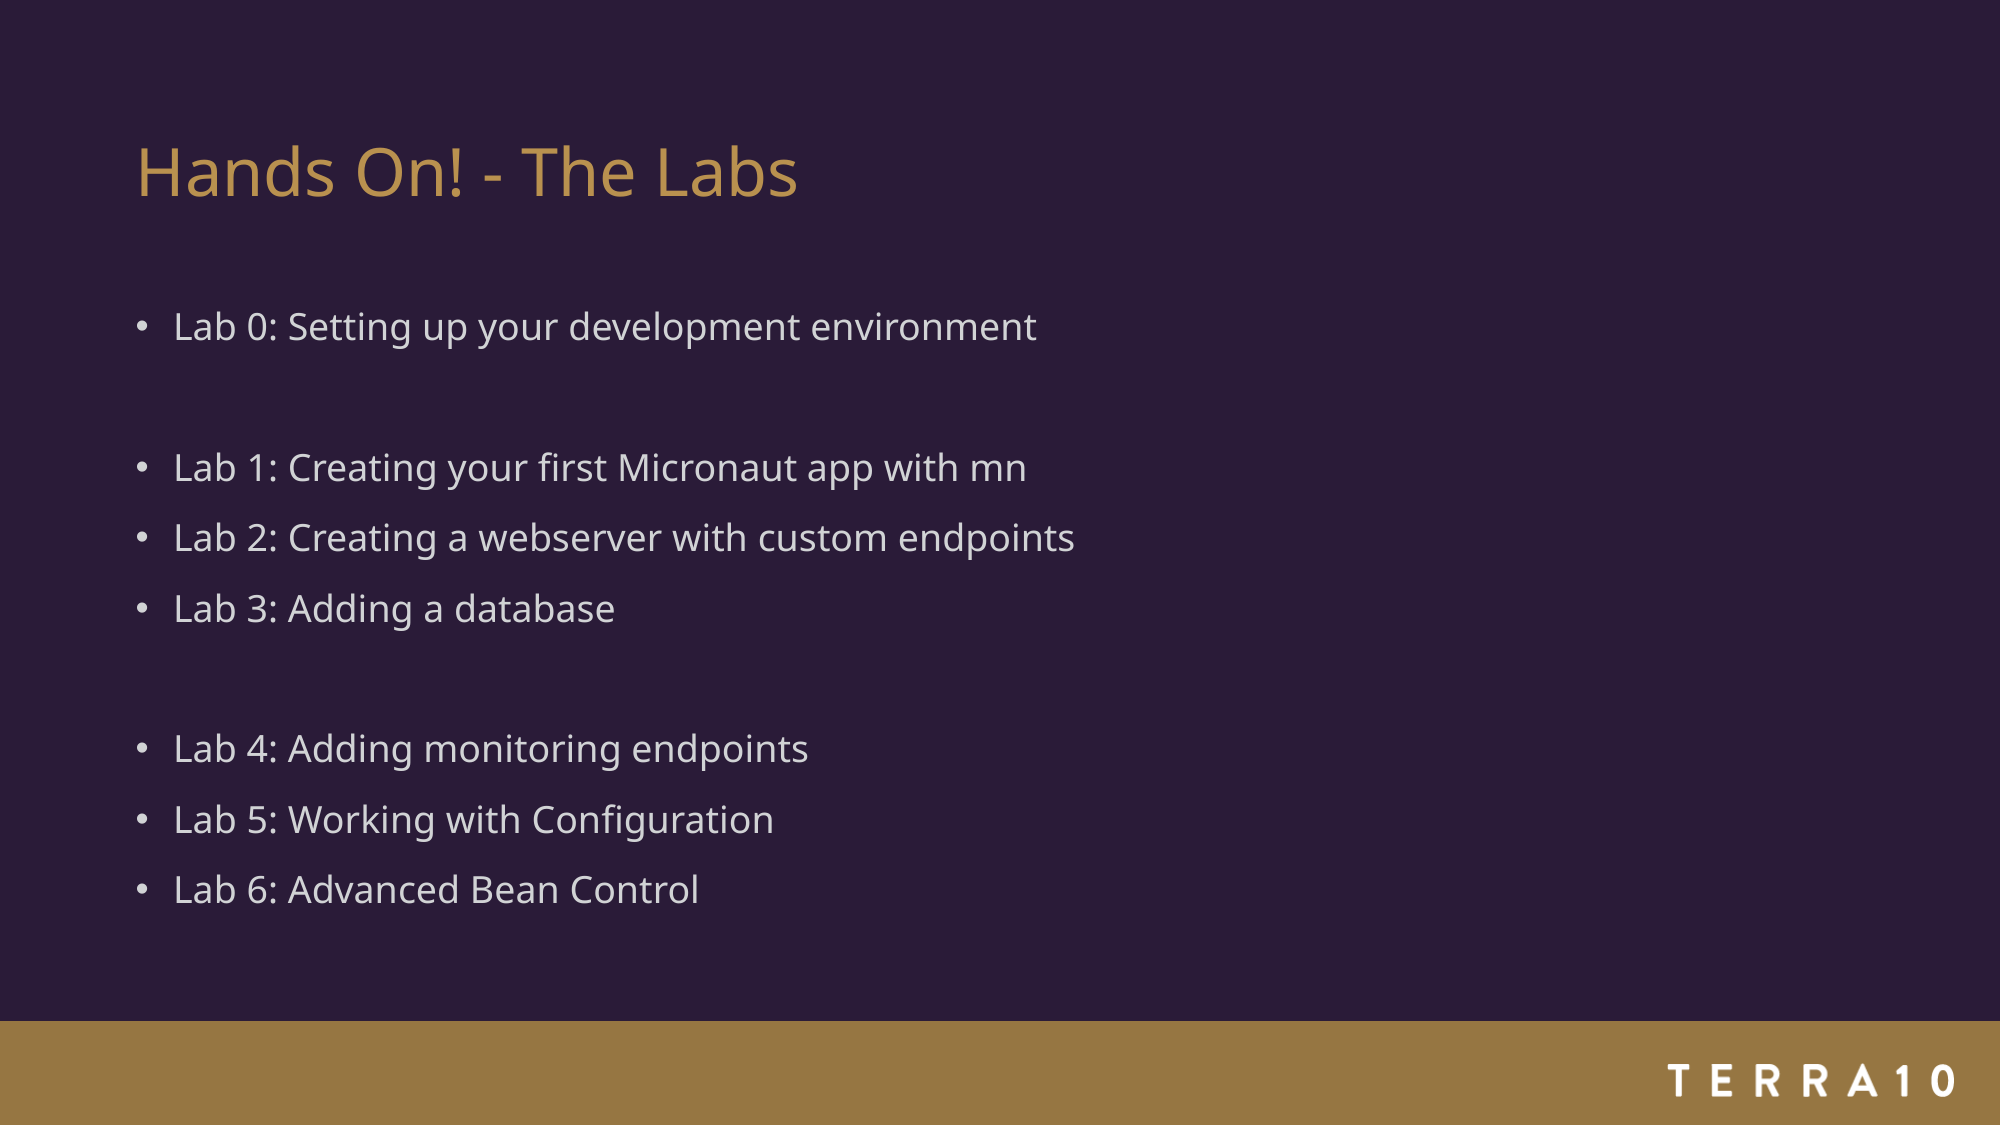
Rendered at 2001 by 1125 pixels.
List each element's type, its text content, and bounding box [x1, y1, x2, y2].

list Lab 0: Setting up your development environment Lab 1: Creating your first Micronaut app with mn Lab 2: Creating a webserver with custom endpoints Lab 3: Adding a database Lab 4: Adding monitoring endpoints Lab 5: Working with Configuration Lab 6: Advanced Bean Control [120, 291, 1880, 979]
picture [1667, 1063, 1954, 1097]
title Hands On! - The Labs [120, 88, 1514, 263]
